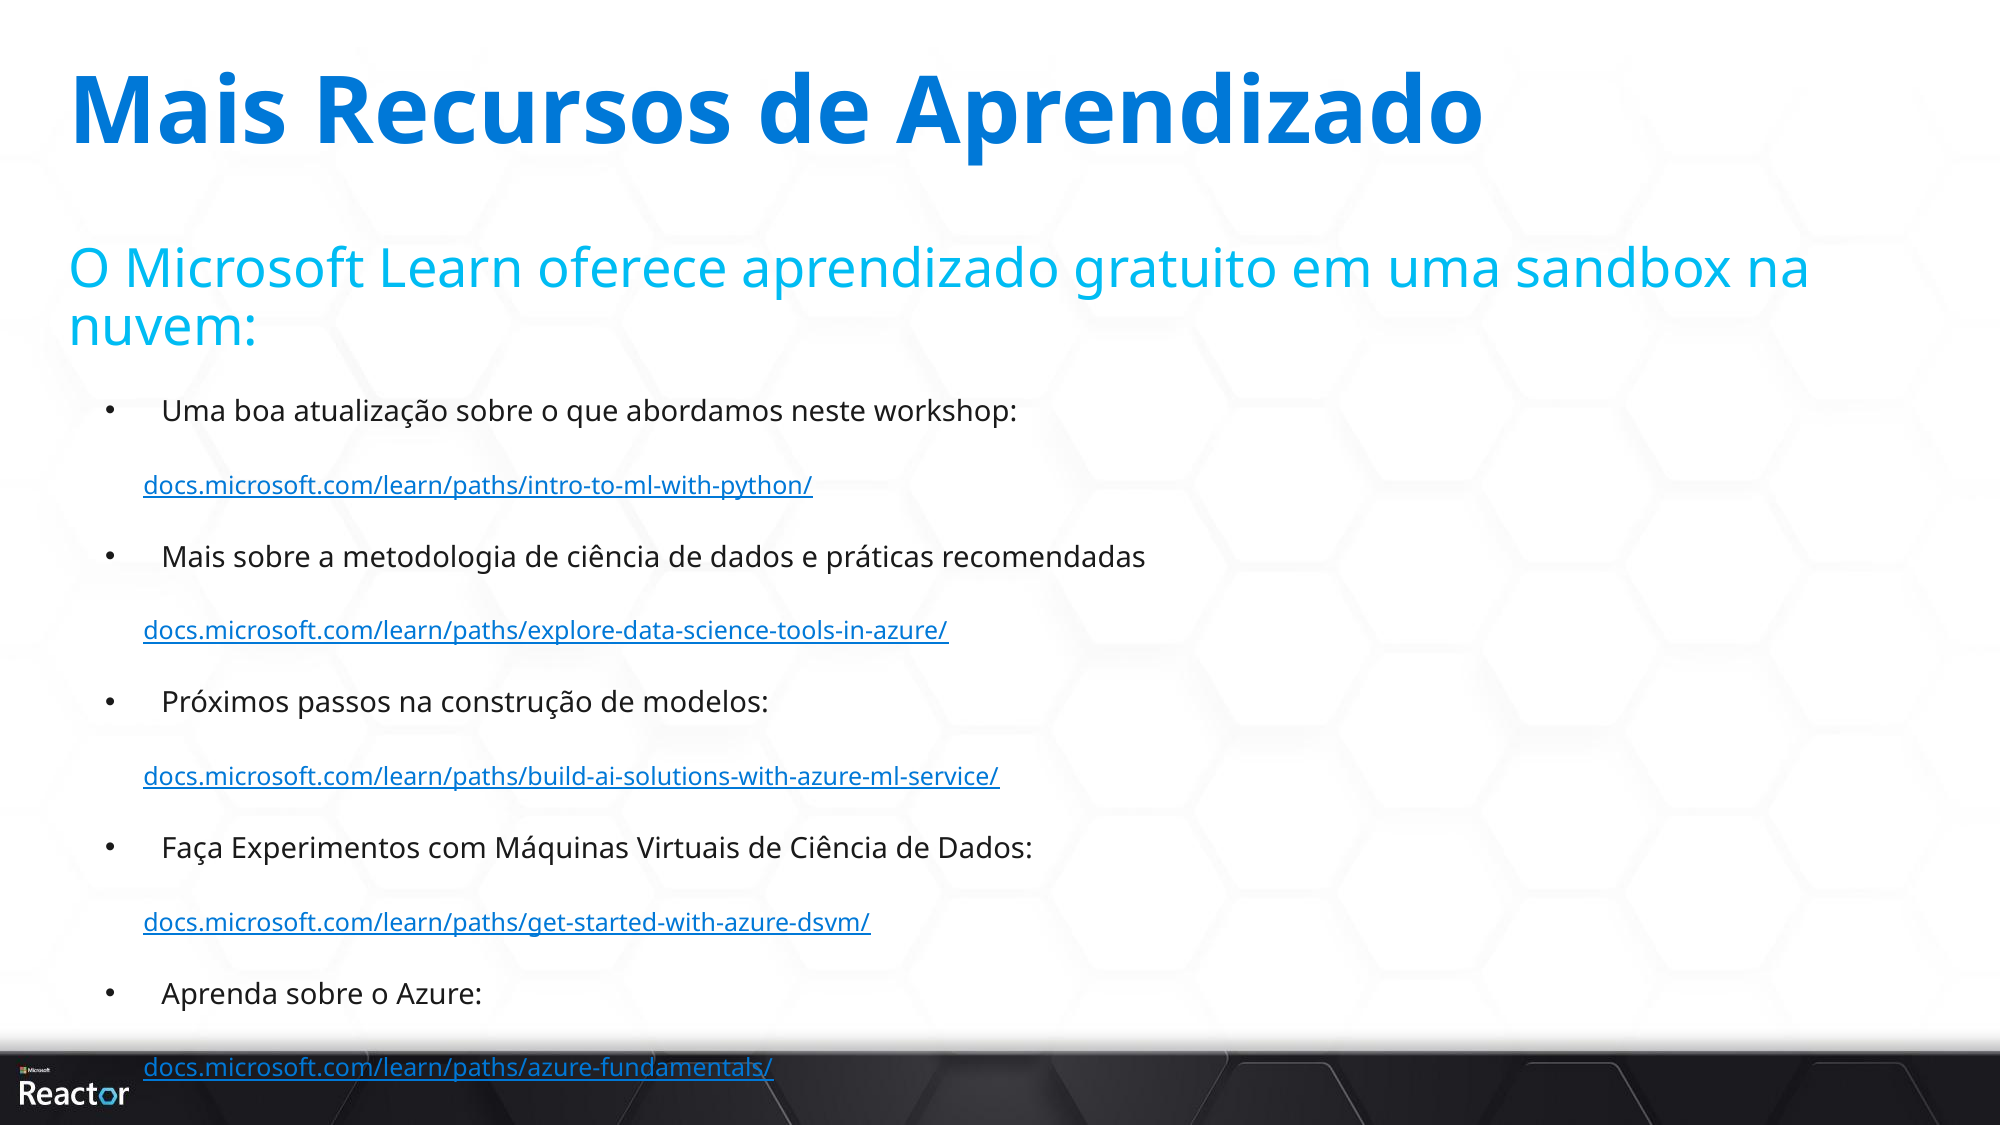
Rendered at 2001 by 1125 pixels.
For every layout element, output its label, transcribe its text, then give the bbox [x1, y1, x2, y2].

list O Microsoft Learn oferece aprendizado gratuito em uma sandbox na nuvem: Uma boa atualização sobre o que abordamos neste workshop: docs.microsoft.com/learn/paths/intro-to-ml-with-python/ Mais sobre a metodologia de ciência de dados e práticas recomendadas docs.microsoft.com/learn/paths/explore-data-science-tools-in-azure/ Próximos passos na construção de modelos: docs.microsoft.com/learn/paths/build-ai-solutions-with-azure-ml-service/ Faça Experimentos com Máquinas Virtuais de Ciência de Dados: docs.microsoft.com/learn/paths/get-started-with-azure-dsvm/ Aprenda sobre o Azure: docs.microsoft.com/learn/paths/azure-fundamentals/ [44, 225, 1957, 1125]
title Mais Recursos de Aprendizado [44, 47, 1957, 168]
picture [0, 0, 2000, 1125]
